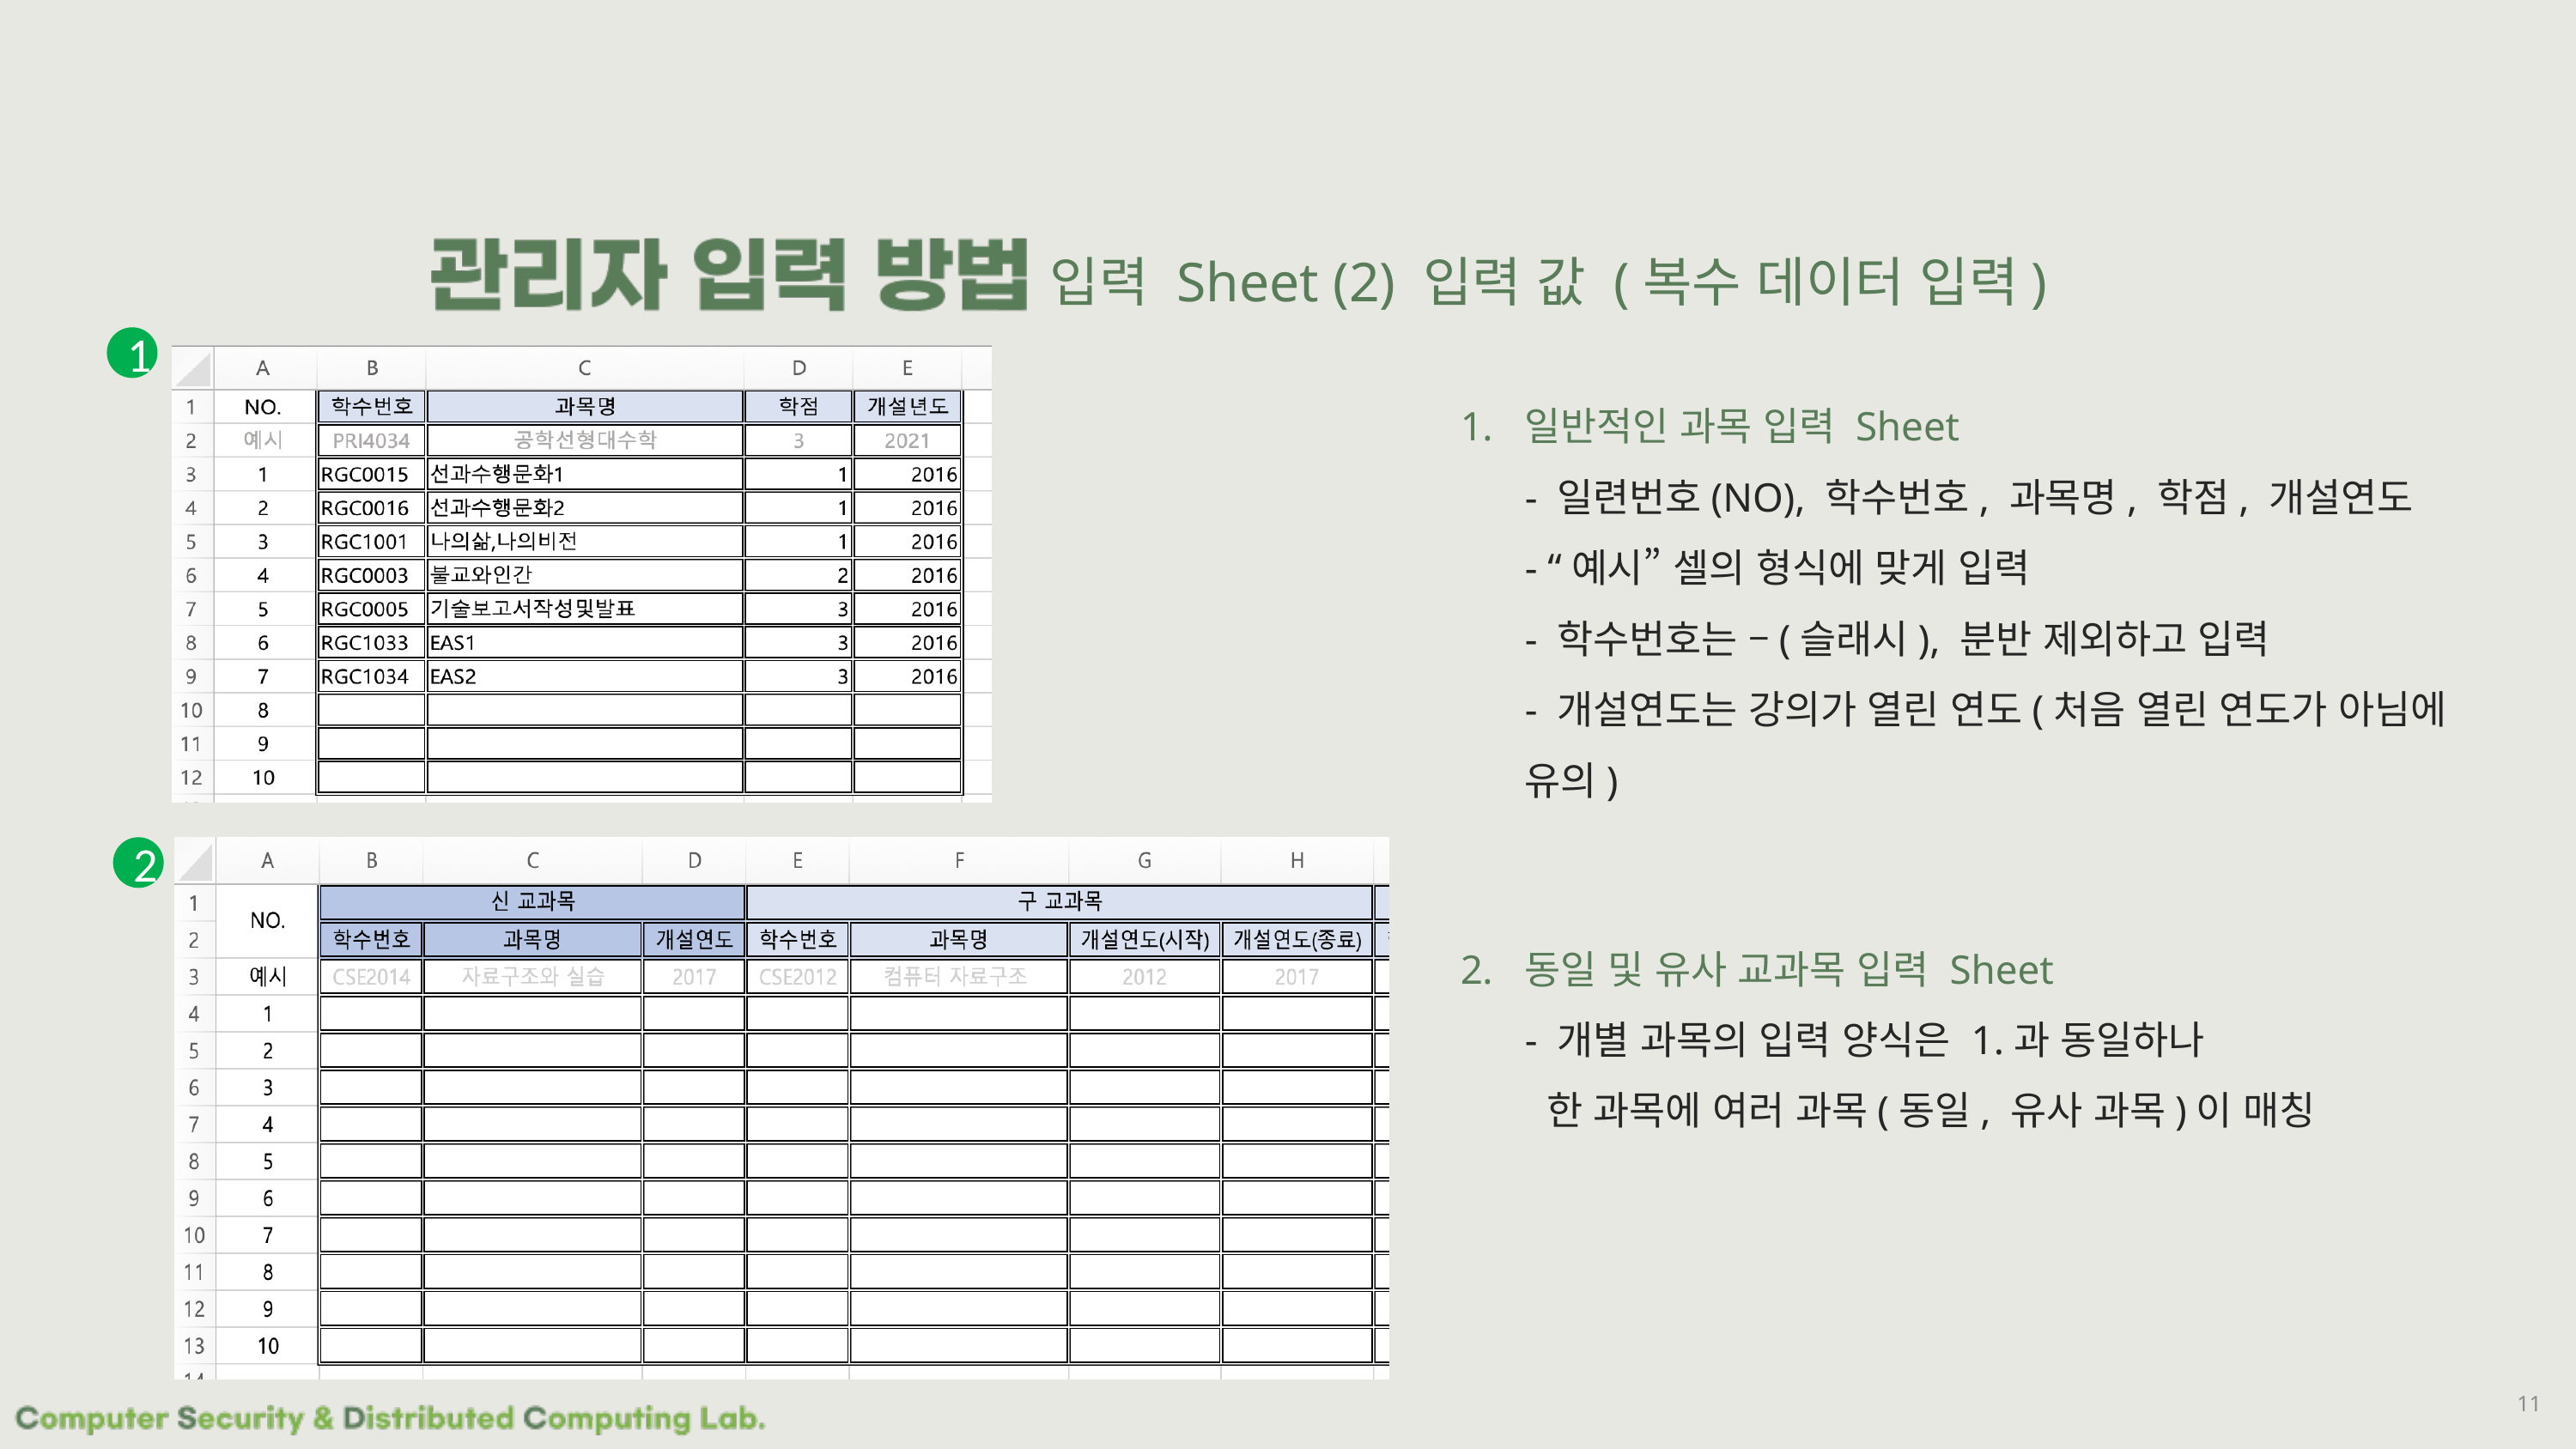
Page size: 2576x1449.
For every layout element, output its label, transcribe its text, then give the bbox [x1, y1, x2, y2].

picture [173, 837, 1389, 1379]
text_box 일반적인 과목 입력 Sheet - 일련번호(NO), 학수번호, 과목명, 학점, 개설연도 - “예시” 셀의 형식에 맞게 입력 - 학수번호는 –(슬래시), 분반 제외하고 입력 - 개설연도는 강의가 열린 연도(처음 열린 연도가 아님에 유의) 동일 및 유사 교과목 입력 Sheet - 개별 과목의 입력 양식은 1.과 동일하나 한 과목에 여러 과목(동일, 유사 과목)이 매칭 [1448, 372, 2533, 1140]
picture [171, 211, 1073, 803]
slide_number 11 [2254, 1379, 2555, 1431]
text_box 1 [105, 325, 160, 380]
picture [0, 1398, 782, 1449]
text_box 2 [111, 835, 166, 890]
text_box _ 입력 Sheet (2) 입력 값 (복수 데이터 입력) [1077, 241, 2061, 318]
